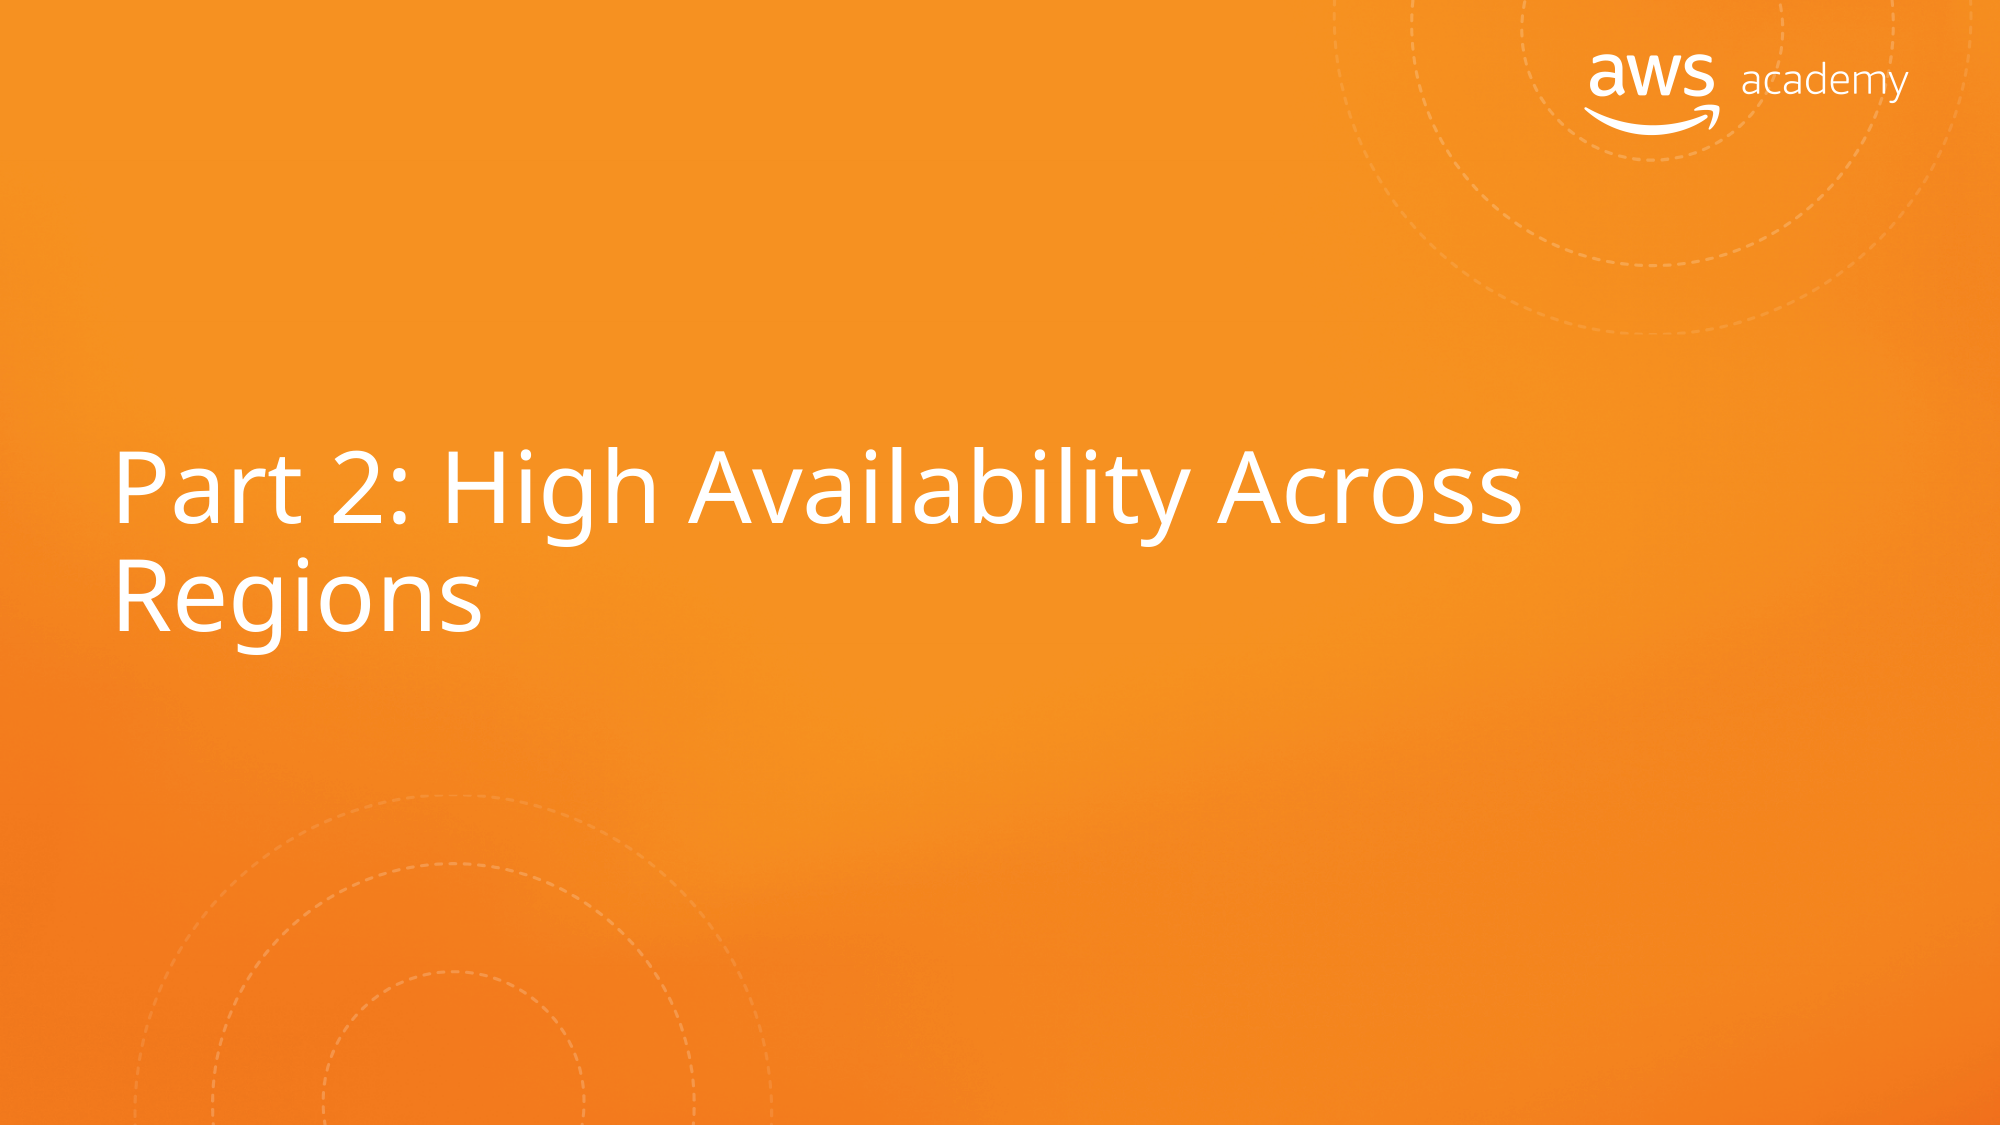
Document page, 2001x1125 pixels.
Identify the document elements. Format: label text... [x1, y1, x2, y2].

title Part 2: High Availability Across Regions [94, 481, 1916, 609]
picture [0, 0, 2000, 1125]
